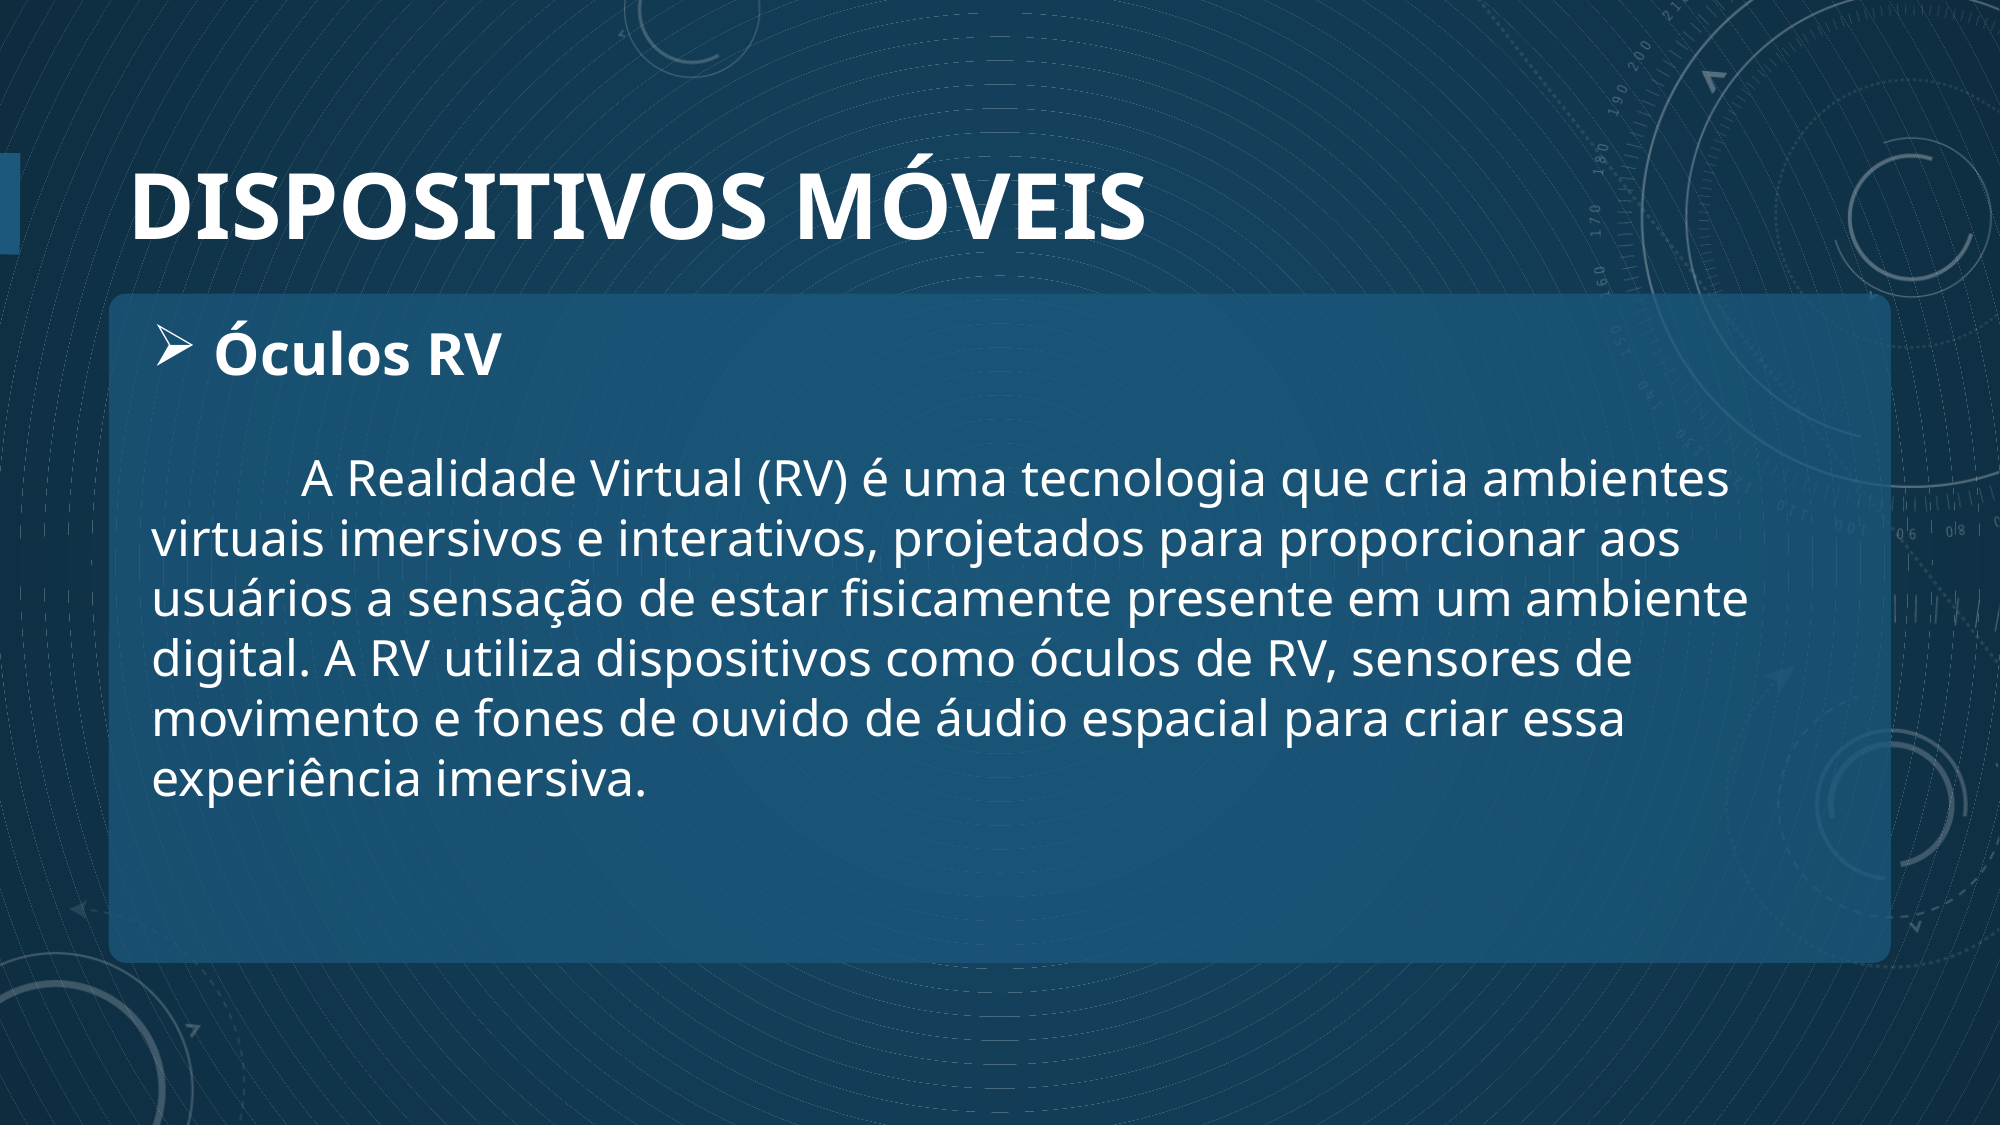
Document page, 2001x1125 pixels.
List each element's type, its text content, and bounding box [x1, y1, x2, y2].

picture [0, 0, 2000, 1125]
list Óculos RV A Realidade Virtual (RV) é uma tecnologia que cria ambientes virtuais imersivos e interativos, projetados para proporcionar aos usuários a sensação de estar fisicamente presente em um ambiente digital. A RV utiliza dispositivos como óculos de RV, sensores de movimento e fones de ouvido de áudio espacial para criar essa experiência imersiva. [134, 307, 1881, 945]
title Dispositivos móveis [112, 99, 1891, 307]
